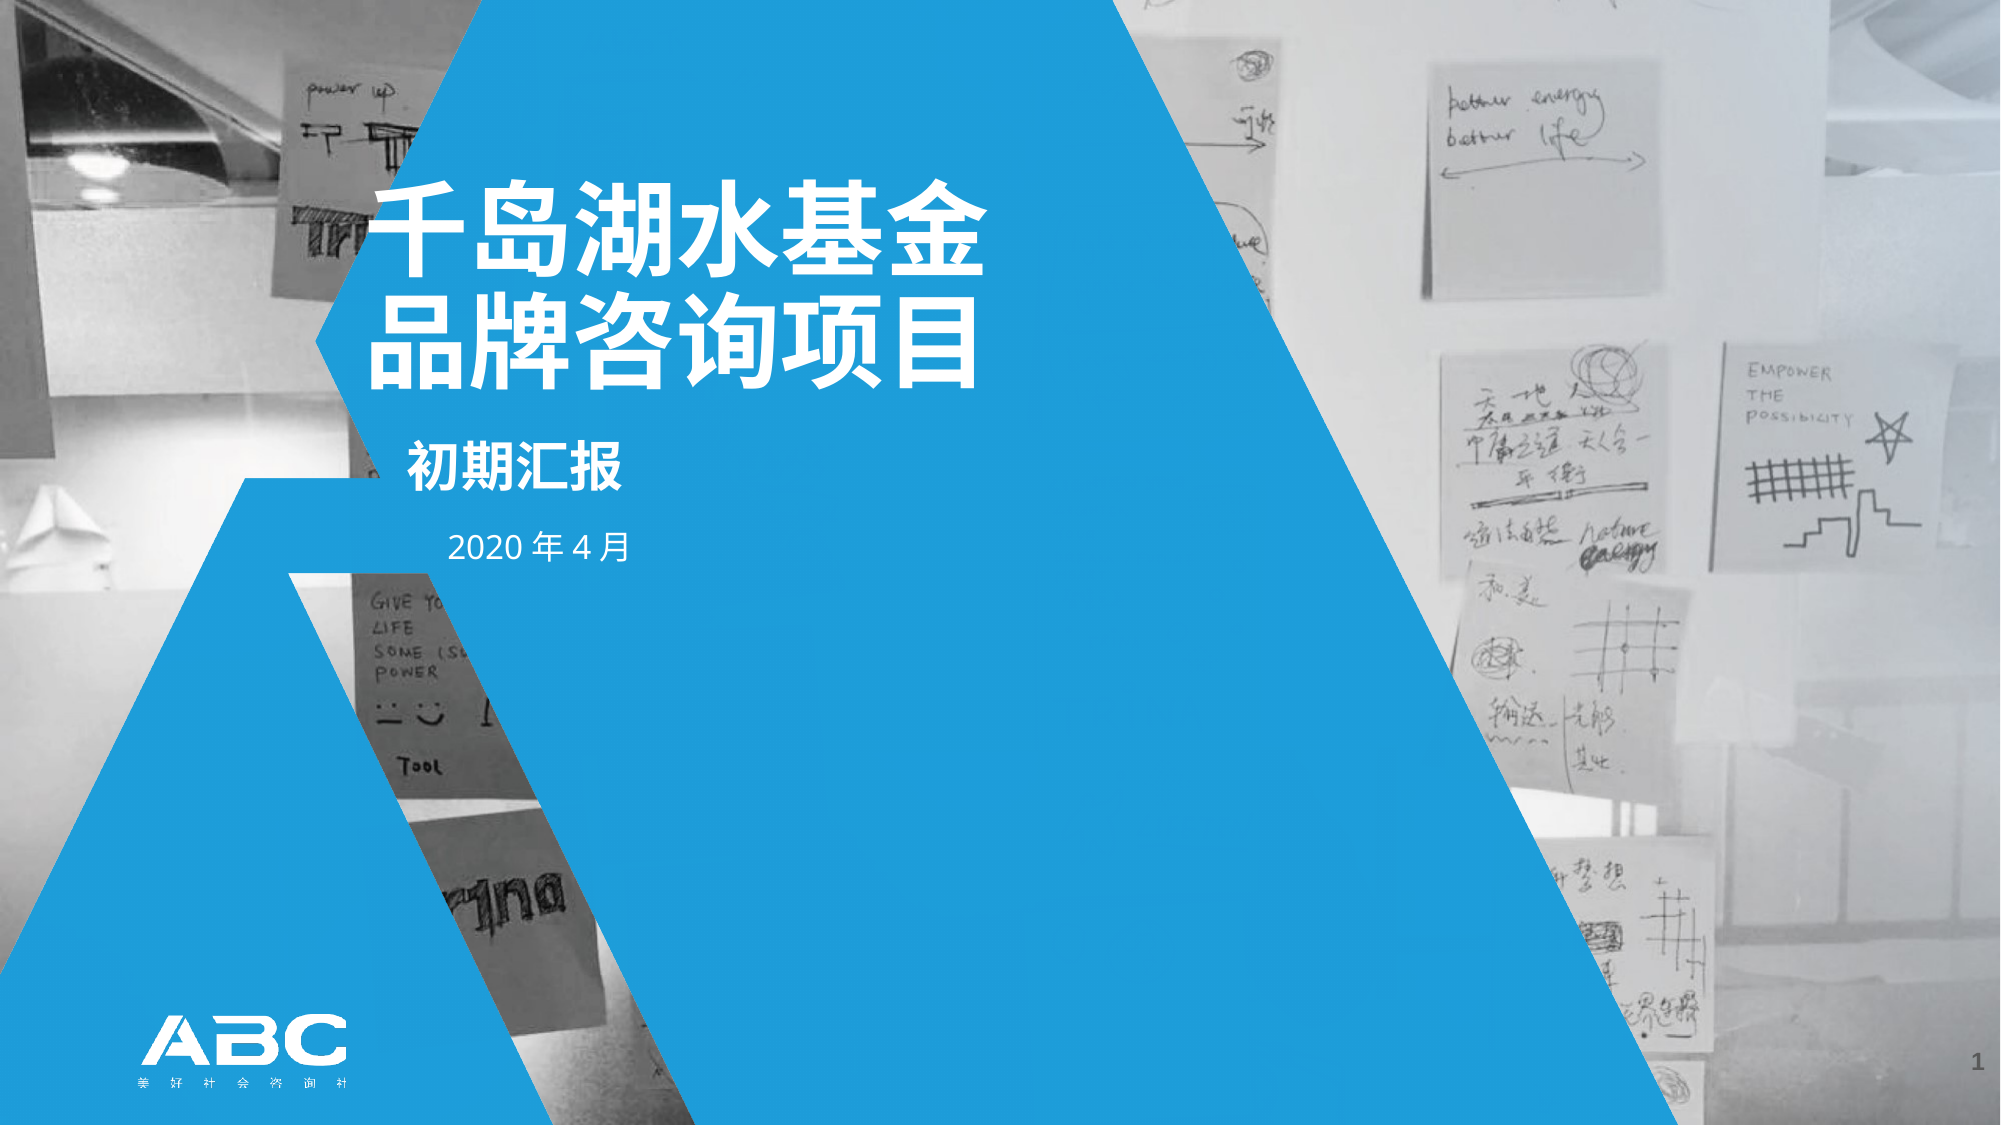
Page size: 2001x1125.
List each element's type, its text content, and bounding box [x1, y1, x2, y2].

list 初期汇报 [406, 425, 1127, 491]
title 千岛湖水基金 品牌咨询项目 [349, 216, 1396, 365]
slide_number 1 [1550, 1030, 2000, 1091]
picture [0, 0, 2001, 1125]
list 2020年4月 [447, 518, 846, 566]
